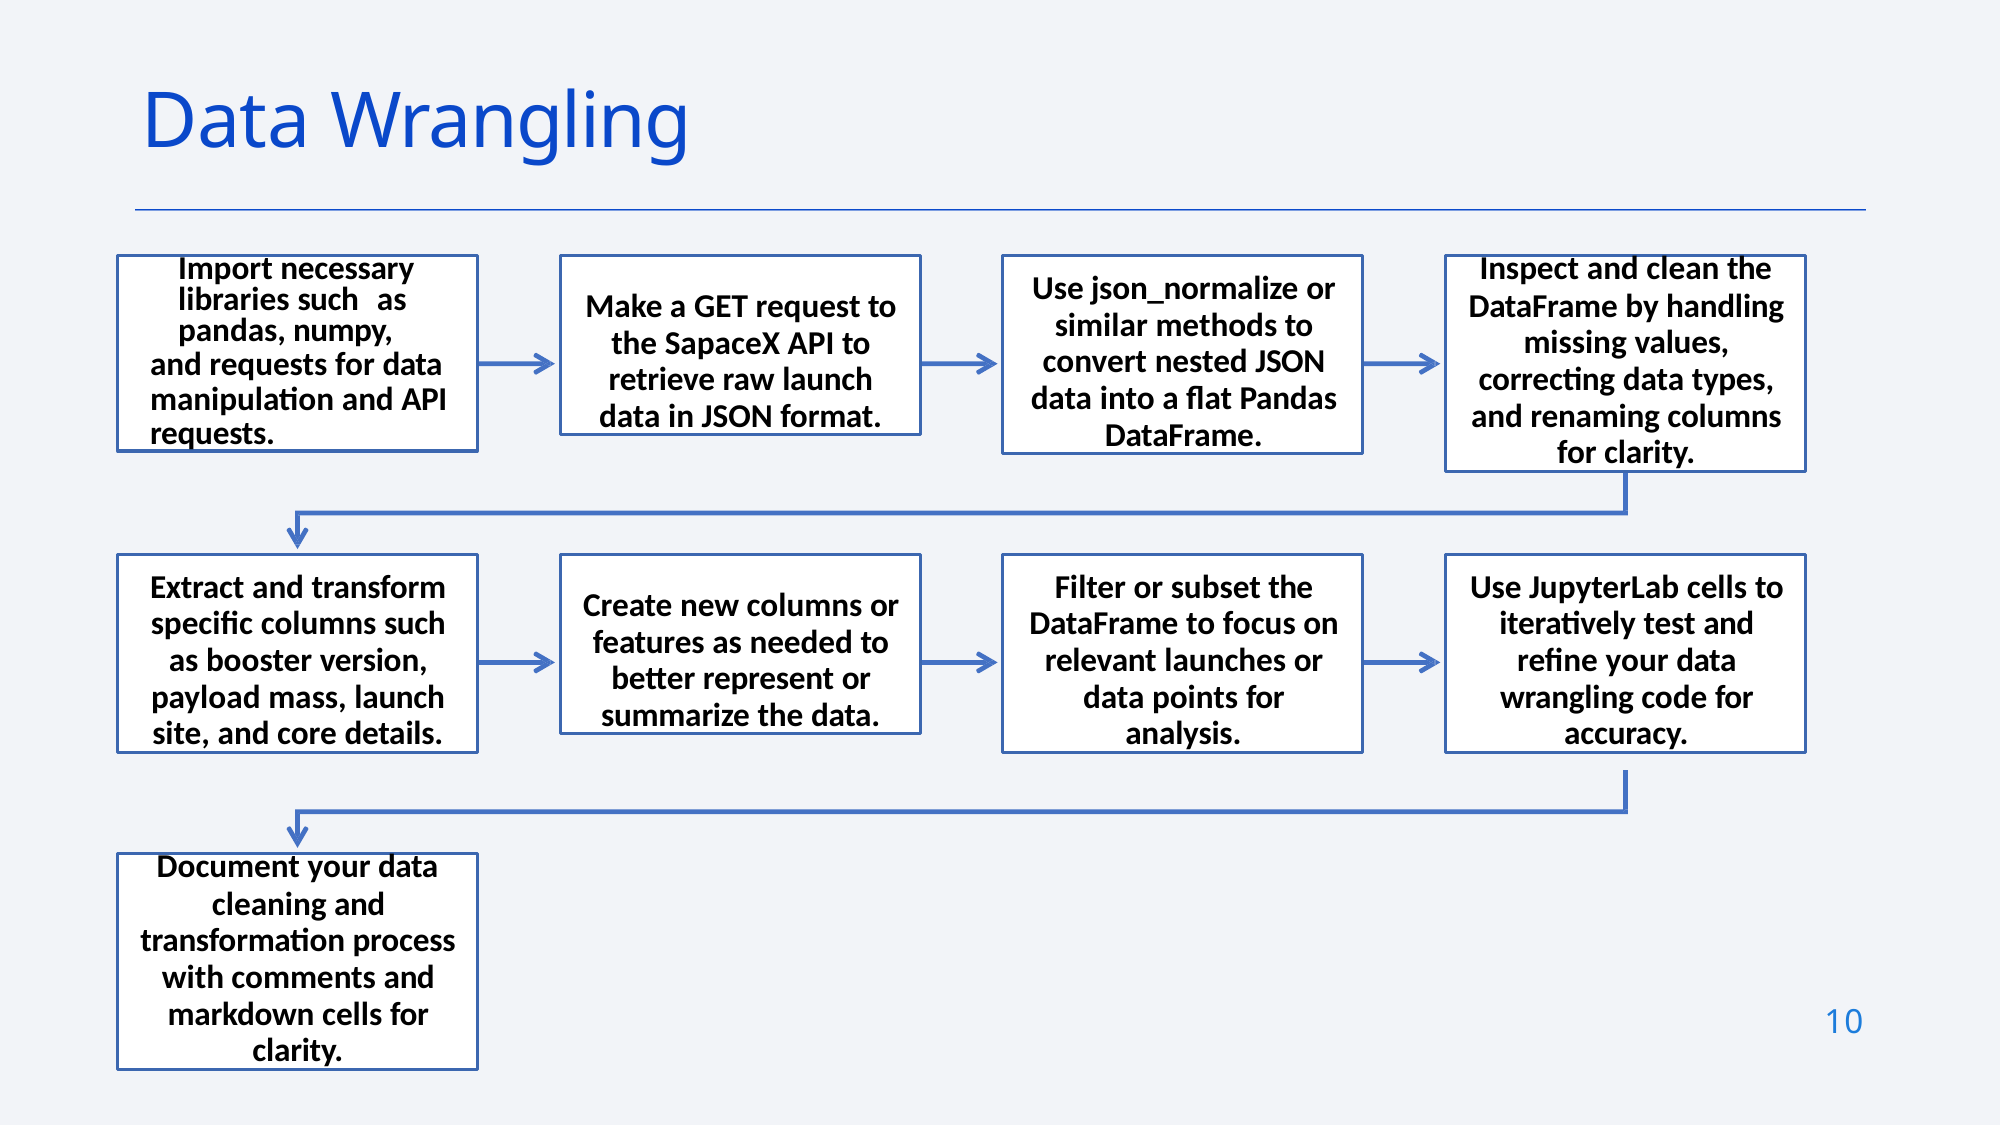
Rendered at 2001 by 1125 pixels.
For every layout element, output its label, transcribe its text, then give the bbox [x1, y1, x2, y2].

picture [0, 0, 2000, 1125]
text_box Filter or subset the DataFrame to focus on relevant launches or data points for analysis. [1002, 554, 1363, 753]
text_box Use JupyterLab cells to iteratively test and refine your data wrangling code for accuracy. [1445, 554, 1806, 753]
text_box [921, 651, 998, 674]
text_box [1363, 352, 1441, 375]
text_box Create new columns or features as needed to better represent or summarize the data. [560, 554, 921, 734]
text_box Extract and transform specific columns such as booster version, payload mass, launch site, and core details. [117, 554, 478, 753]
text_box [1363, 651, 1441, 674]
text_box Inspect and clean the DataFrame by handling missing values, correcting data types, and renaming columns for clarity. [1445, 255, 1806, 472]
text_box [478, 651, 555, 674]
text_box [286, 770, 1628, 848]
text_box [478, 352, 555, 375]
text_box Import necessary libraries such as pandas, numpy, and requests for data manipulation and API requests. [117, 255, 478, 451]
text_box [286, 472, 1628, 550]
text_box [921, 352, 998, 375]
text_box Make a GET request to the SapaceX API to retrieve raw launch data in JSON format. [560, 255, 921, 435]
title Data Wrangling [139, 57, 1768, 259]
text_box 10 [1822, 997, 1867, 1040]
text_box Use json_normalize or similar methods to convert nested JSON data into a flat Pandas DataFrame. [1002, 255, 1363, 454]
text_box Document your data cleaning and transformation process with comments and markdown cells for clarity. [117, 853, 478, 1070]
